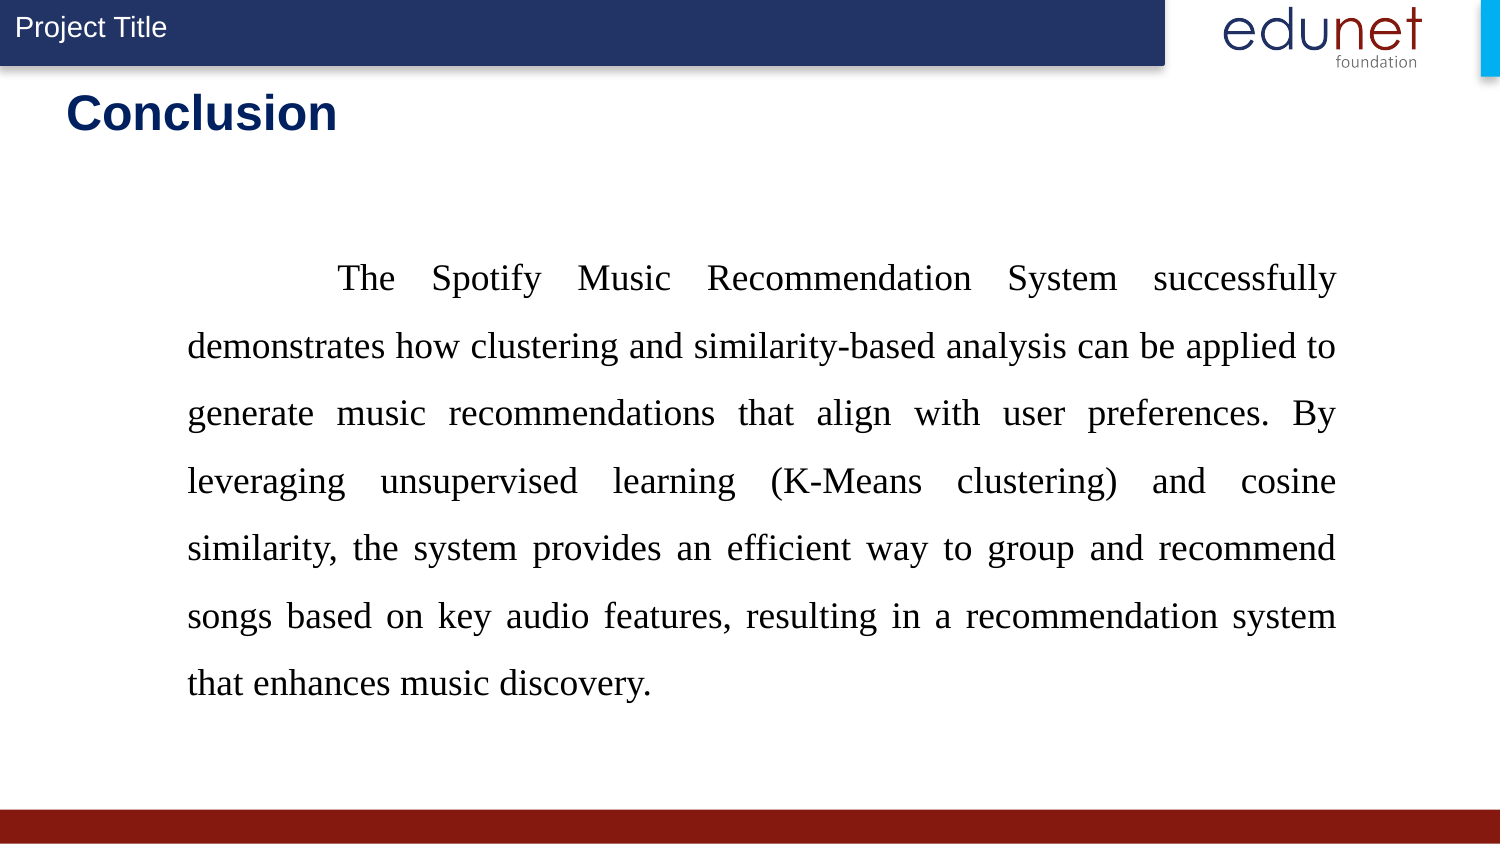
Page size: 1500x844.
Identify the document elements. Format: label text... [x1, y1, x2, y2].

title Conclusion [51, 72, 1449, 229]
picture [1219, 4, 1424, 72]
text_box The Spotify Music Recommendation System successfully demonstrates how clustering and similarity-based analysis can be applied to generate music recommendations that align with user preferences. By leveraging unsupervised learning (K-Means clustering) and cosine similarity, the system provides an efficient way to group and recommend songs based on key audio features, resulting in a recommendation system that enhances music discovery. [172, 223, 1353, 766]
